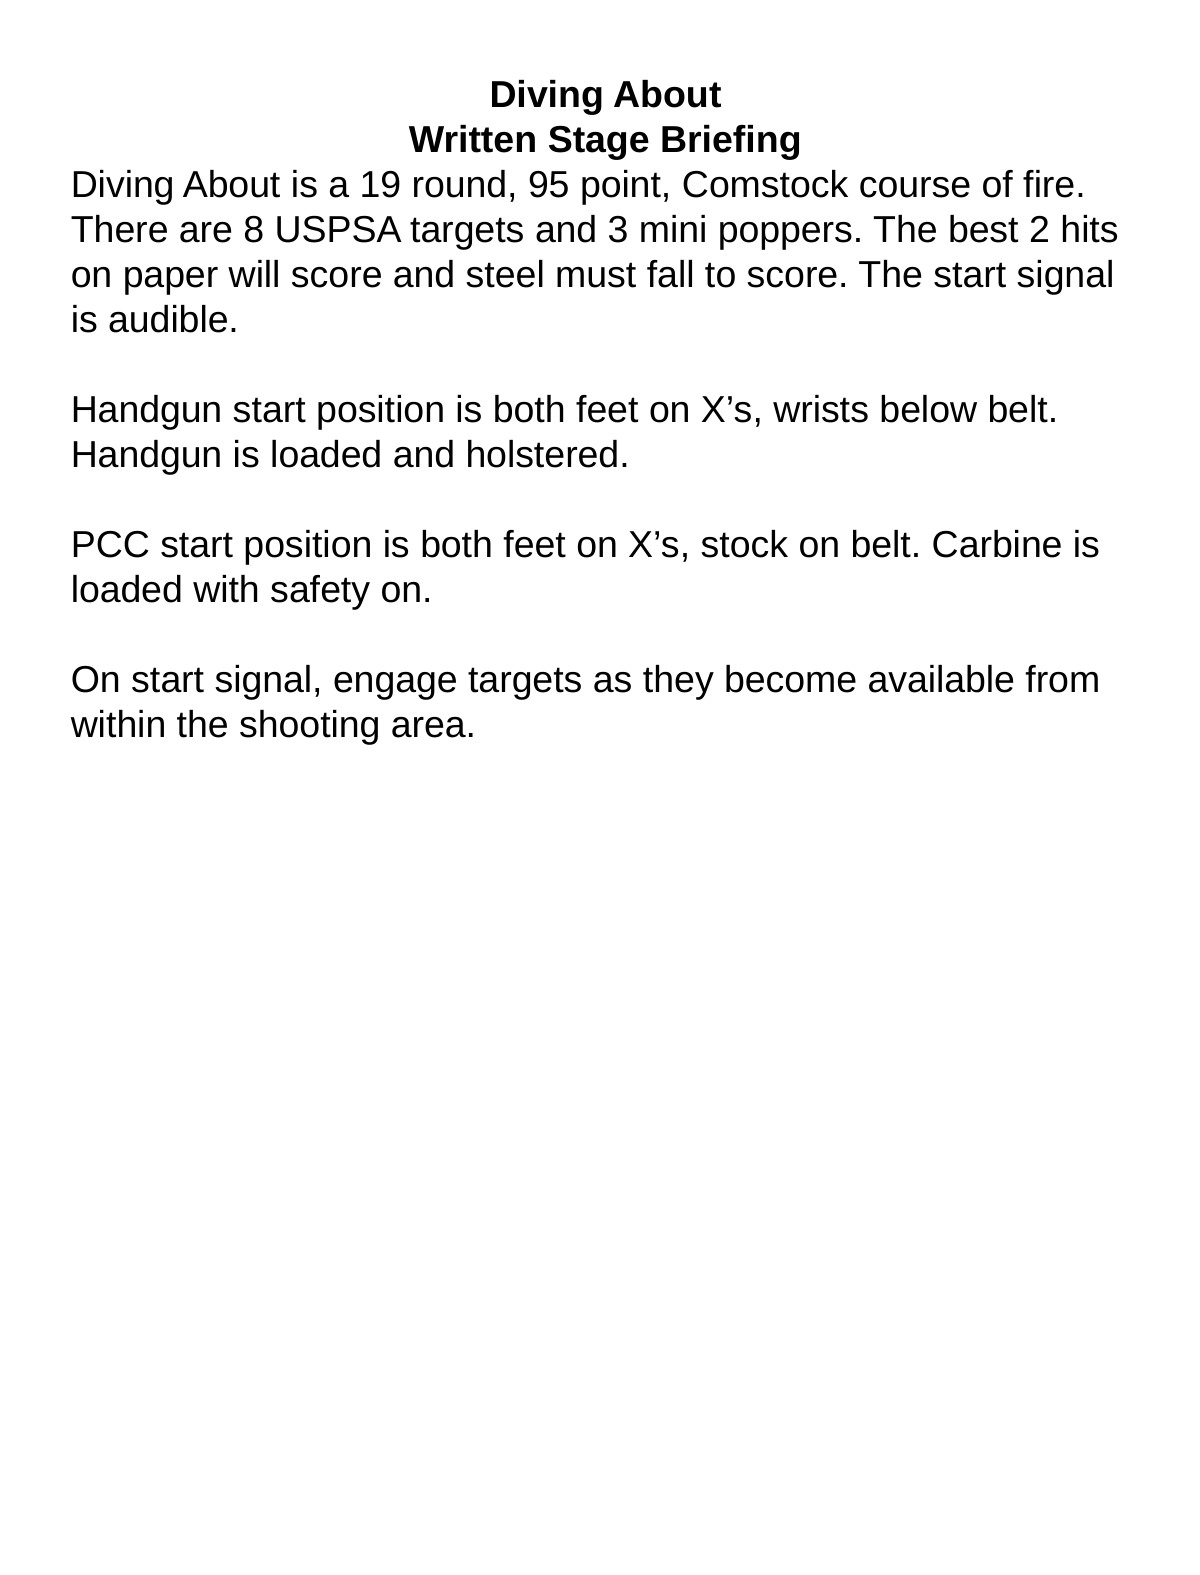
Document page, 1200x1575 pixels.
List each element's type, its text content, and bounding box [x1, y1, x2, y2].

text_box Diving About Written Stage Briefing Diving About is a 19 round, 95 point, Comstock course of fire. There are 8 USPSA targets and 3 mini poppers. The best 2 hits on paper will score and steel must fall to score. The start signal is audible. Handgun start position is both feet on X’s, wrists below belt. Handgun is loaded and holstered. PCC start position is both feet on X’s, stock on belt. Carbine is loaded with safety on. On start signal, engage targets as they become available from within the shooting area. [56, 63, 1156, 753]
